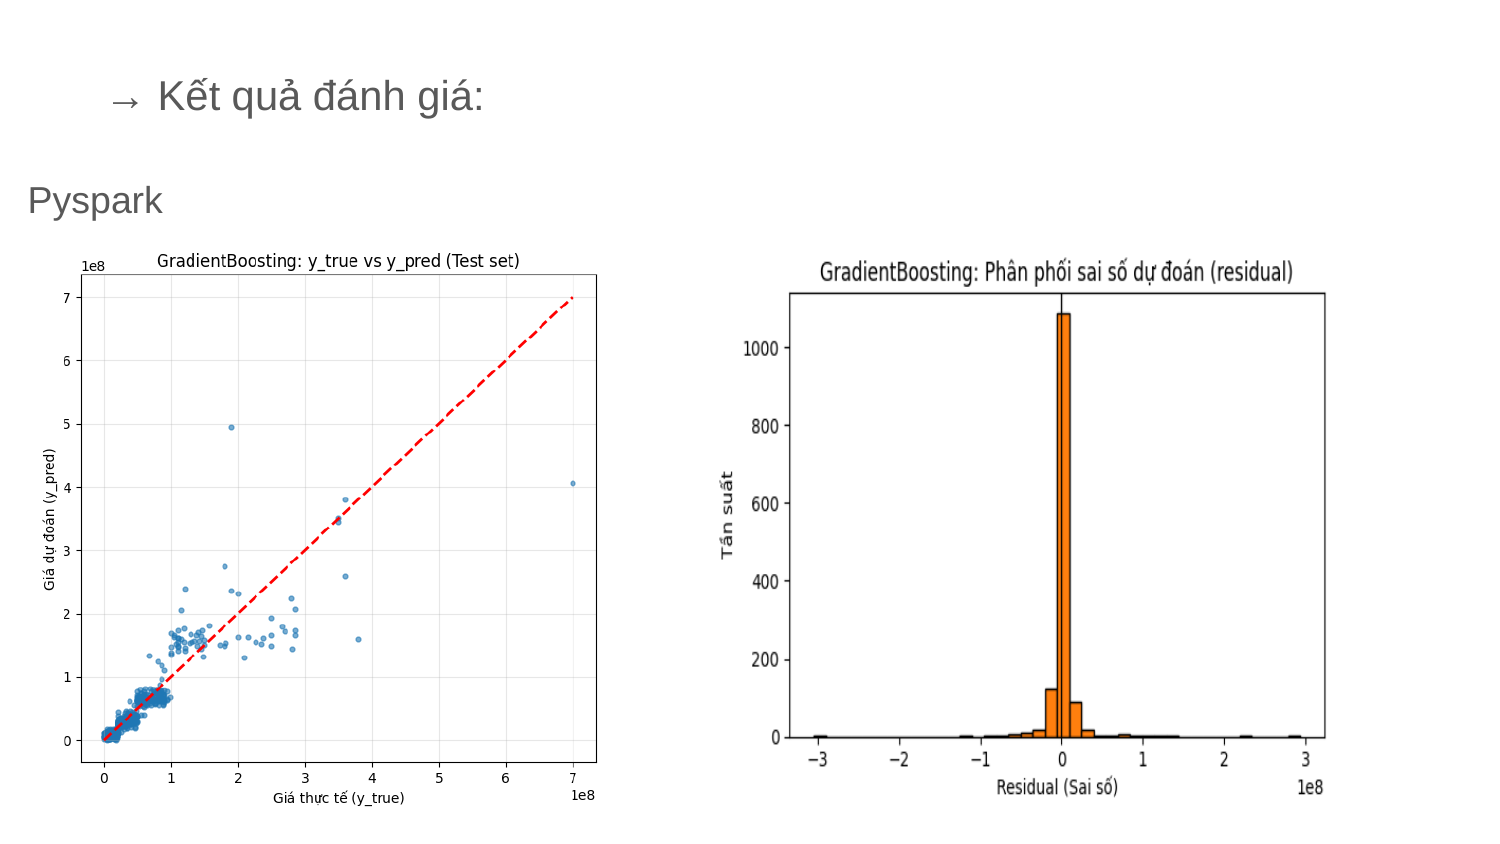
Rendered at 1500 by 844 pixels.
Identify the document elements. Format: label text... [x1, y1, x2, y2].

picture [33, 243, 605, 815]
text_box → Kết quả đánh giá: [89, 53, 641, 161]
text_box Pyspark [12, 160, 205, 244]
picture [710, 243, 1336, 815]
